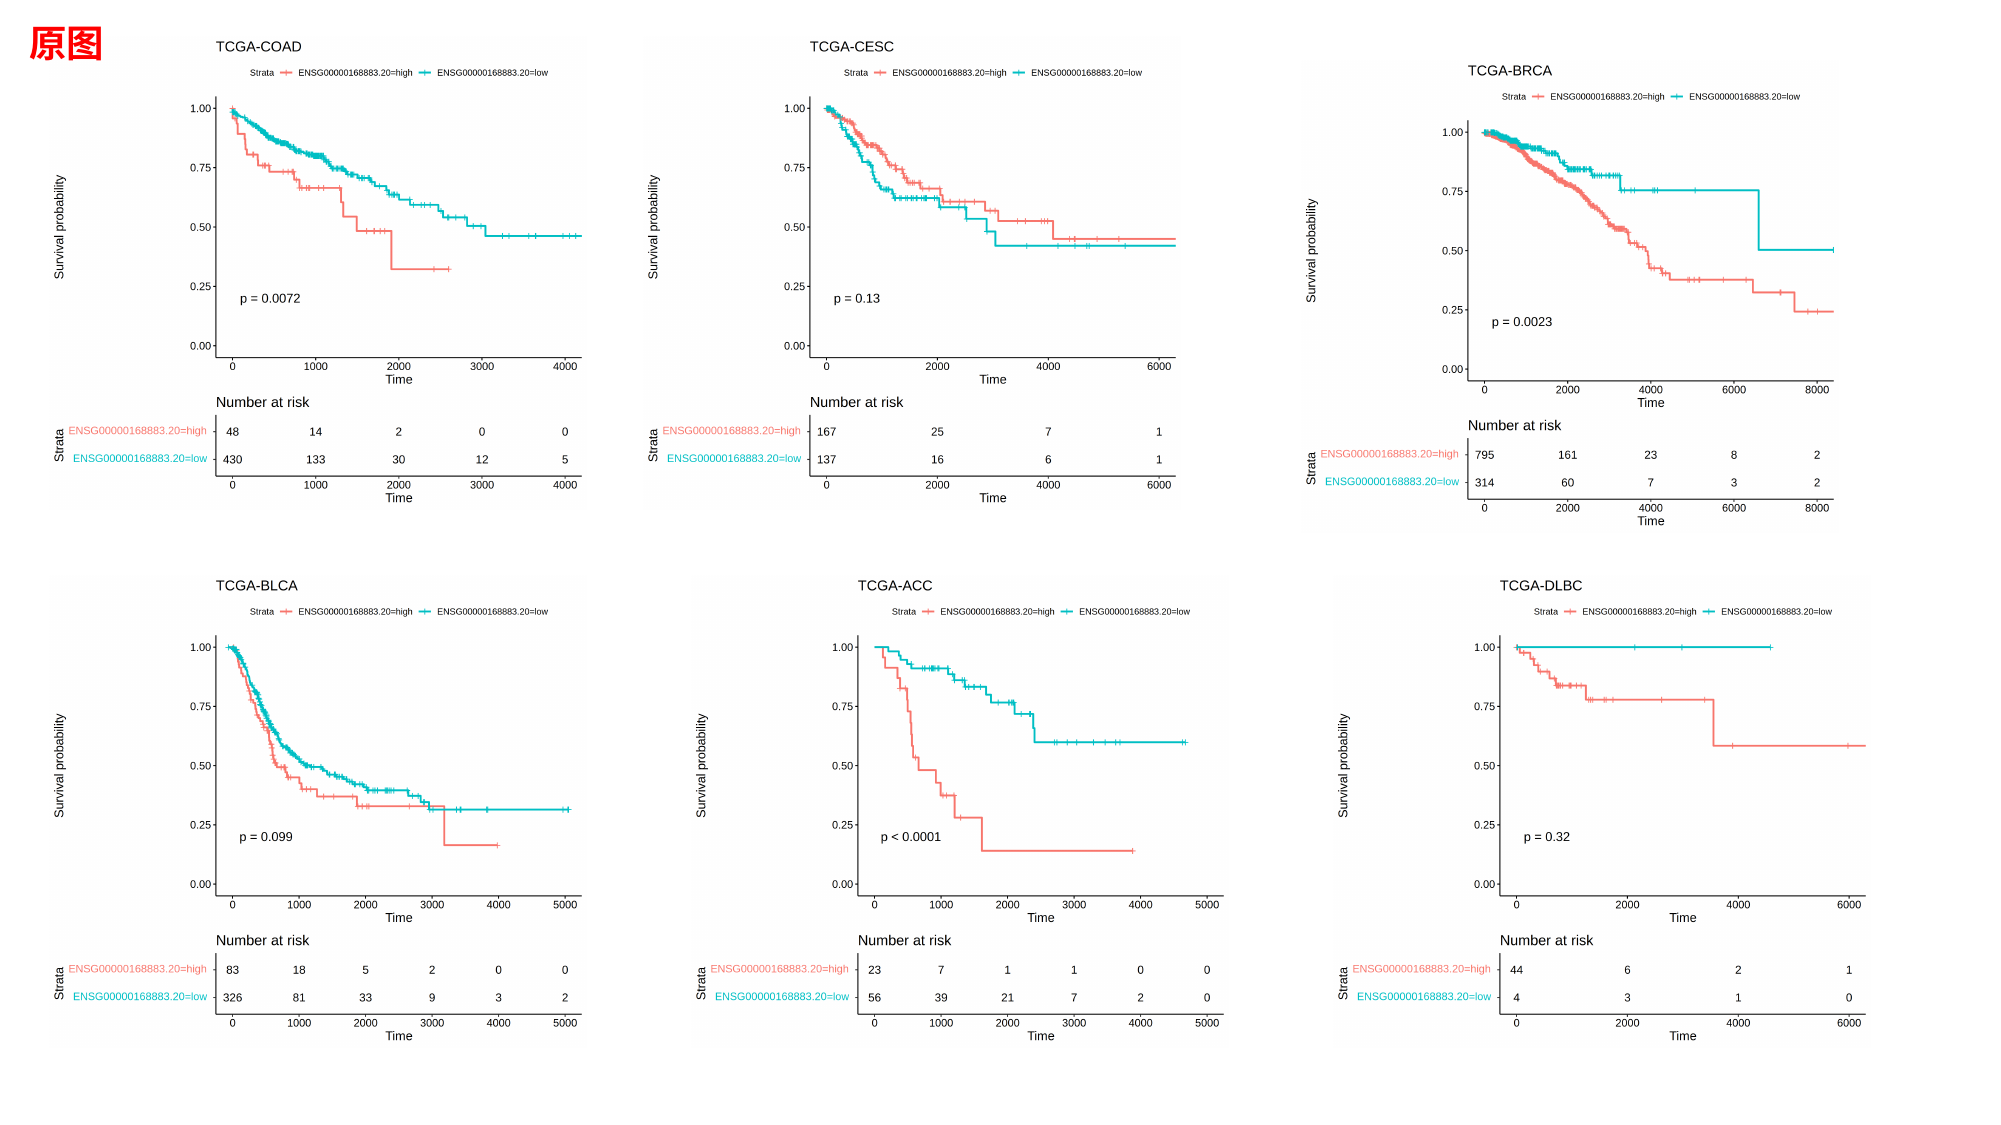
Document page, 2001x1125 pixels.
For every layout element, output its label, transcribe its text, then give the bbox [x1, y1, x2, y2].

picture [49, 36, 587, 510]
text_box 原图 [14, 13, 152, 73]
picture [1301, 60, 1839, 533]
picture [691, 575, 1229, 1048]
picture [1333, 575, 1871, 1048]
picture [643, 36, 1181, 510]
picture [49, 575, 587, 1048]
